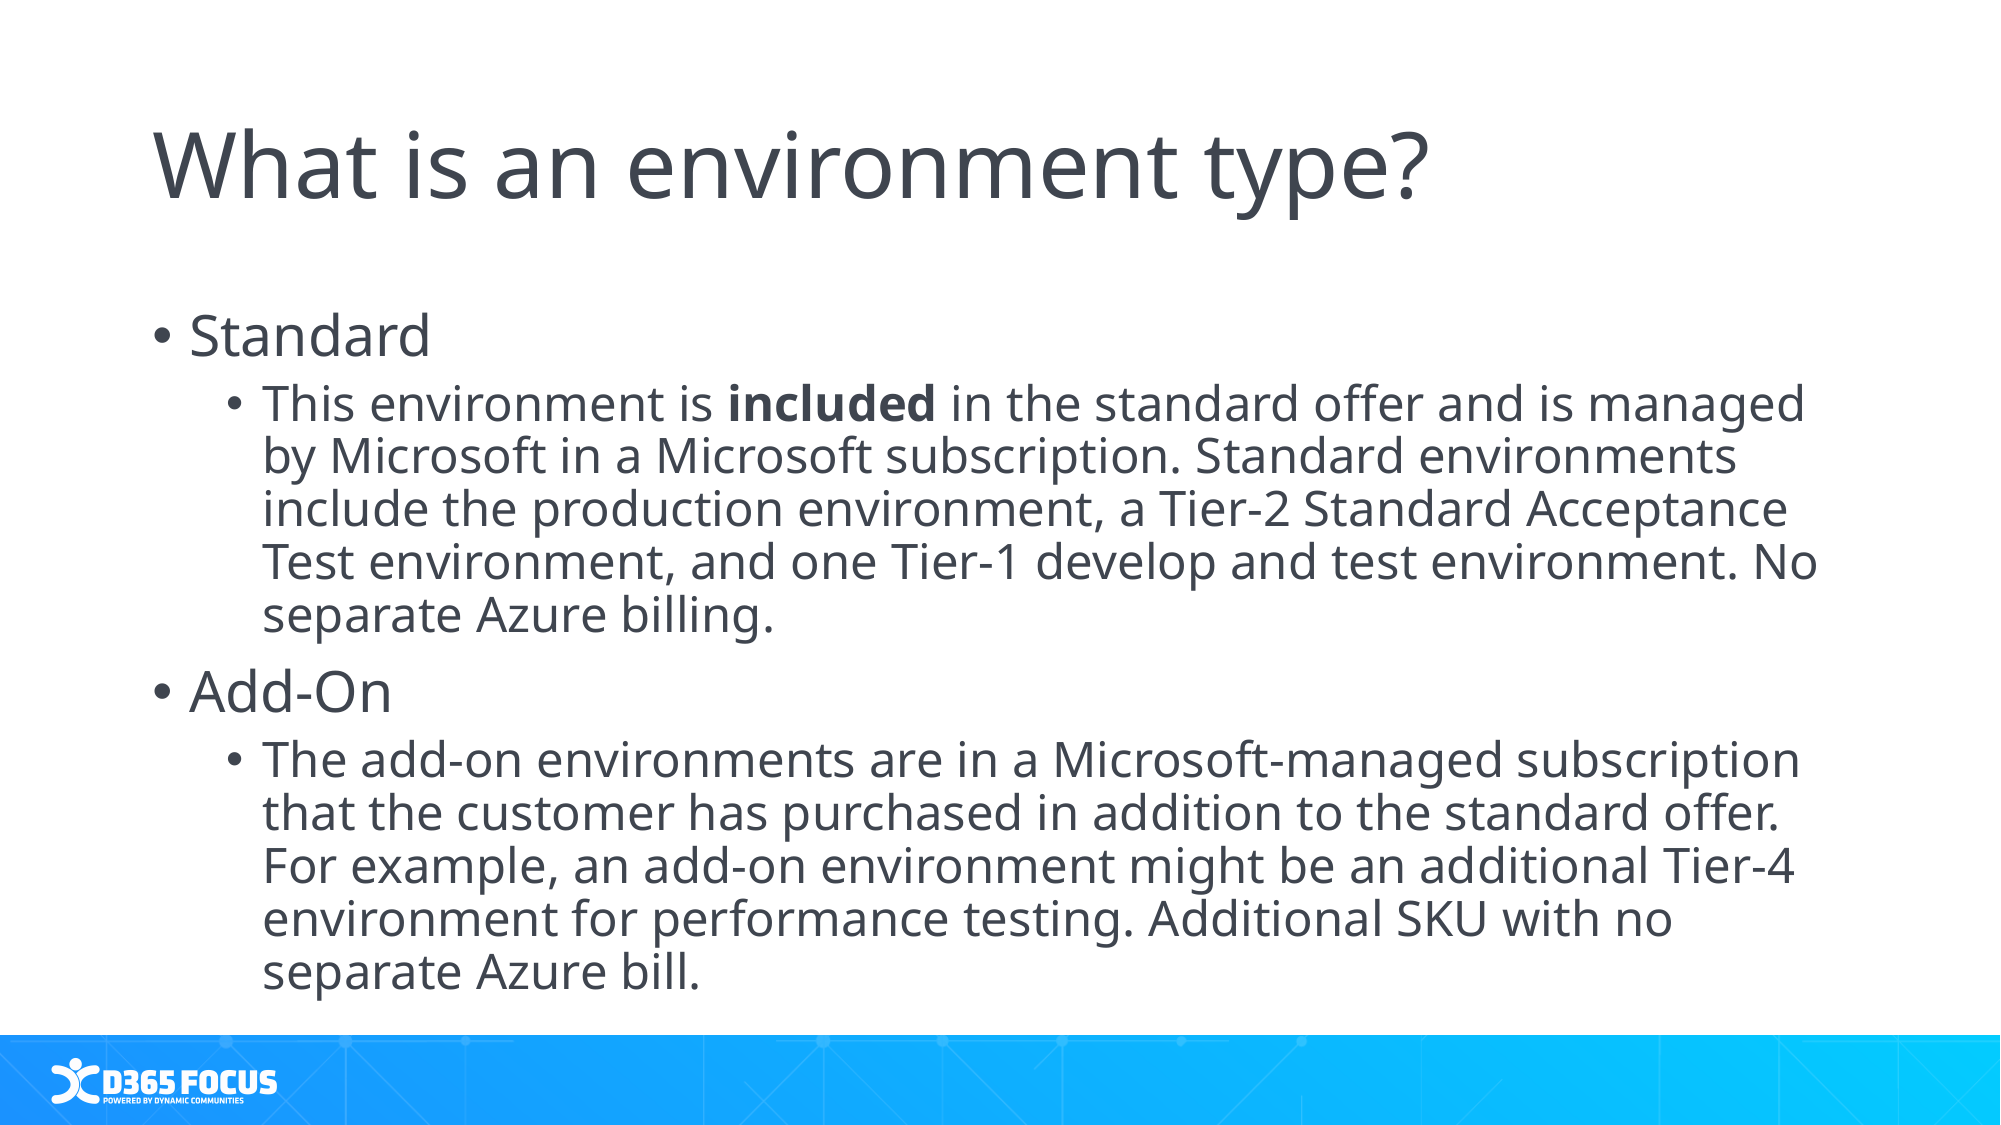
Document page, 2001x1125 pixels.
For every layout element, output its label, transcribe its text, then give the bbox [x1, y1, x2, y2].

list Standard This environment is included in the standard offer and is managed by Microsoft in a Microsoft subscription. Standard environments include the production environment, a Tier-2 Standard Acceptance Test environment, and one Tier-1 develop and test environment. No separate Azure billing. Add-On The add-on environments are in a Microsoft-managed subscription that the customer has purchased in addition to the standard offer. For example, an add-on environment might be an additional Tier-4 environment for performance testing. Additional SKU with no separate Azure bill. [137, 299, 1863, 1014]
picture [1057, 1035, 1067, 1125]
title What is an environment type? [137, 59, 1863, 278]
picture [0, 1035, 934, 1125]
picture [1177, 1037, 1186, 1046]
picture [1297, 1037, 1306, 1046]
picture [937, 1035, 948, 1125]
